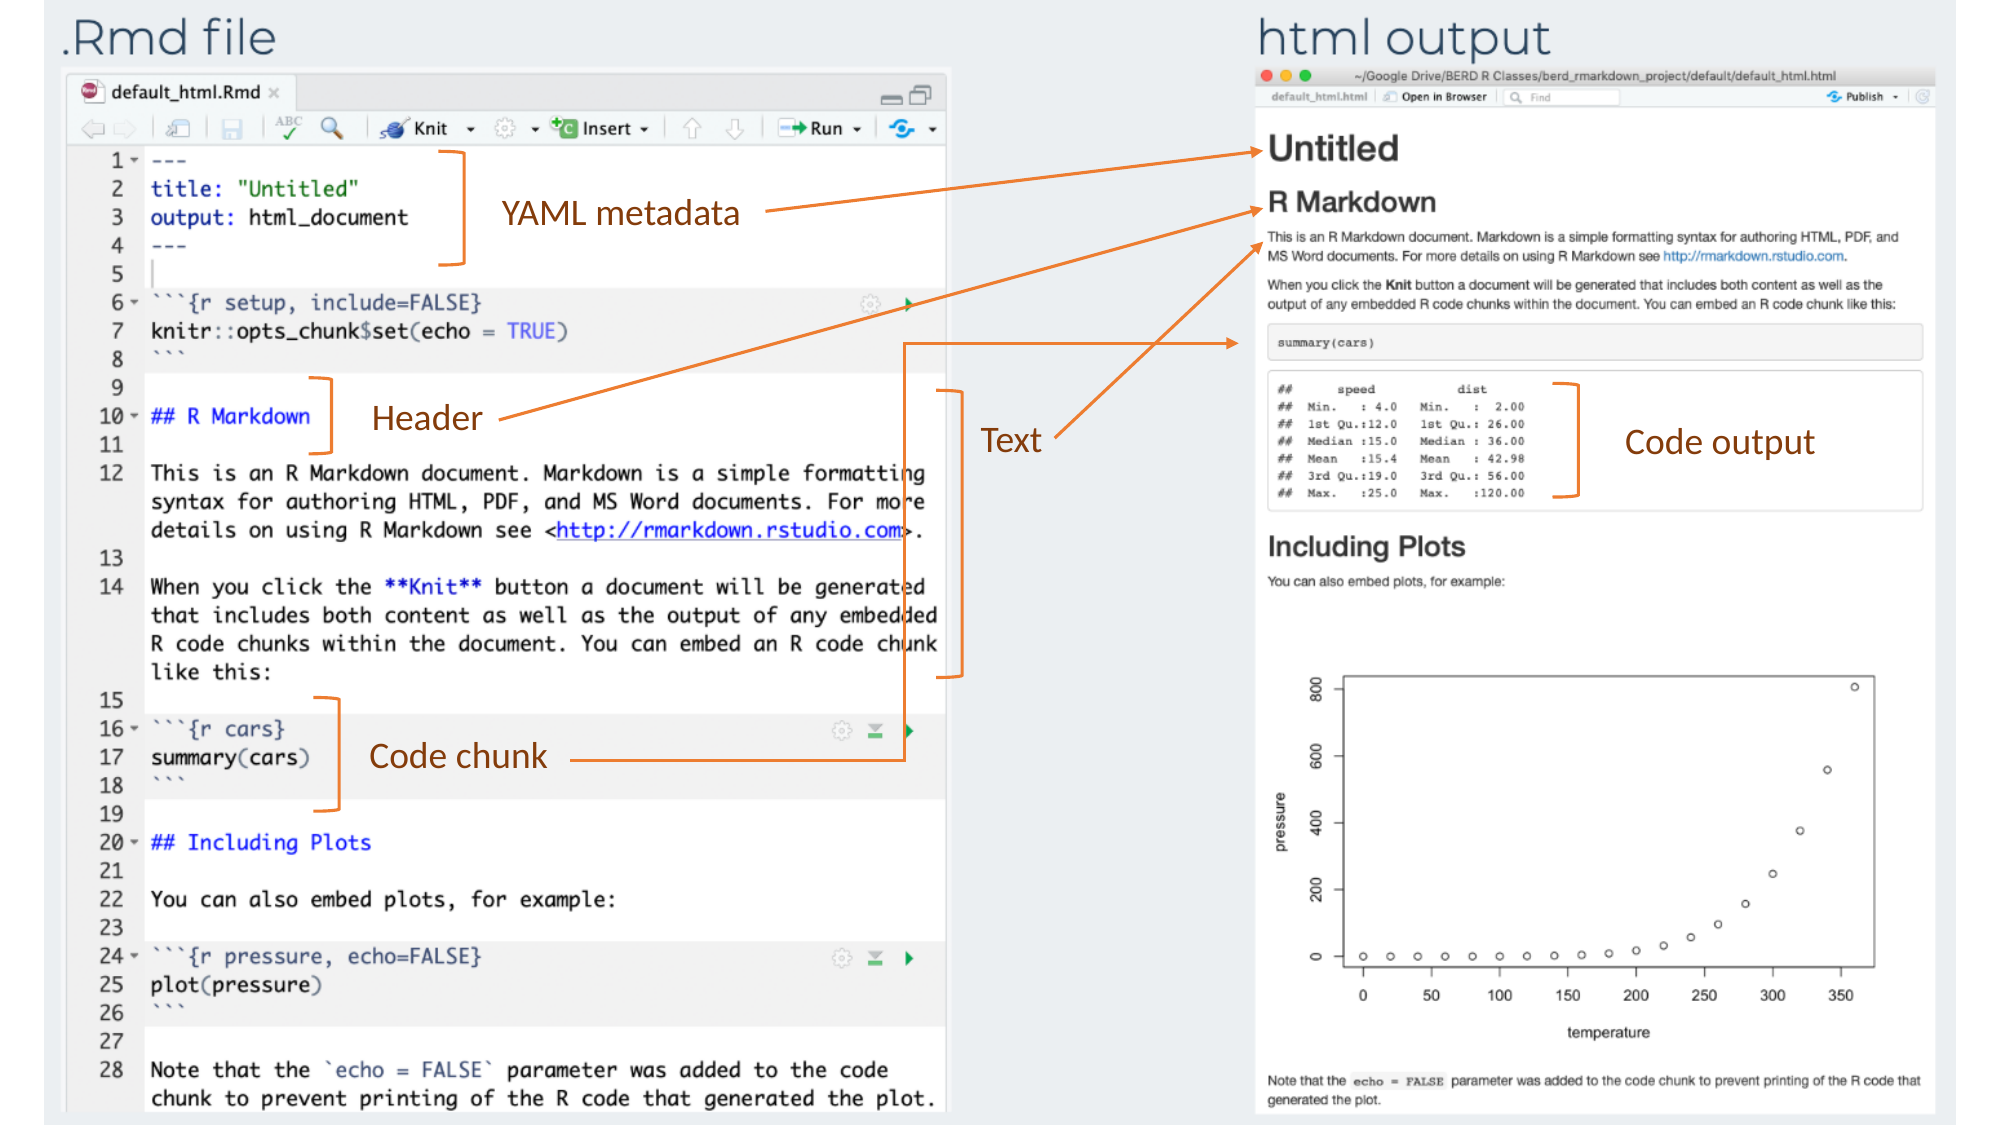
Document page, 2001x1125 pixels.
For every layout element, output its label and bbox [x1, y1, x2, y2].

text_box [313, 697, 570, 812]
text_box [1552, 383, 1841, 498]
text_box [498, 208, 1264, 420]
text_box [569, 343, 1239, 761]
text_box [1054, 241, 1264, 439]
text_box [44, 0, 1956, 1125]
